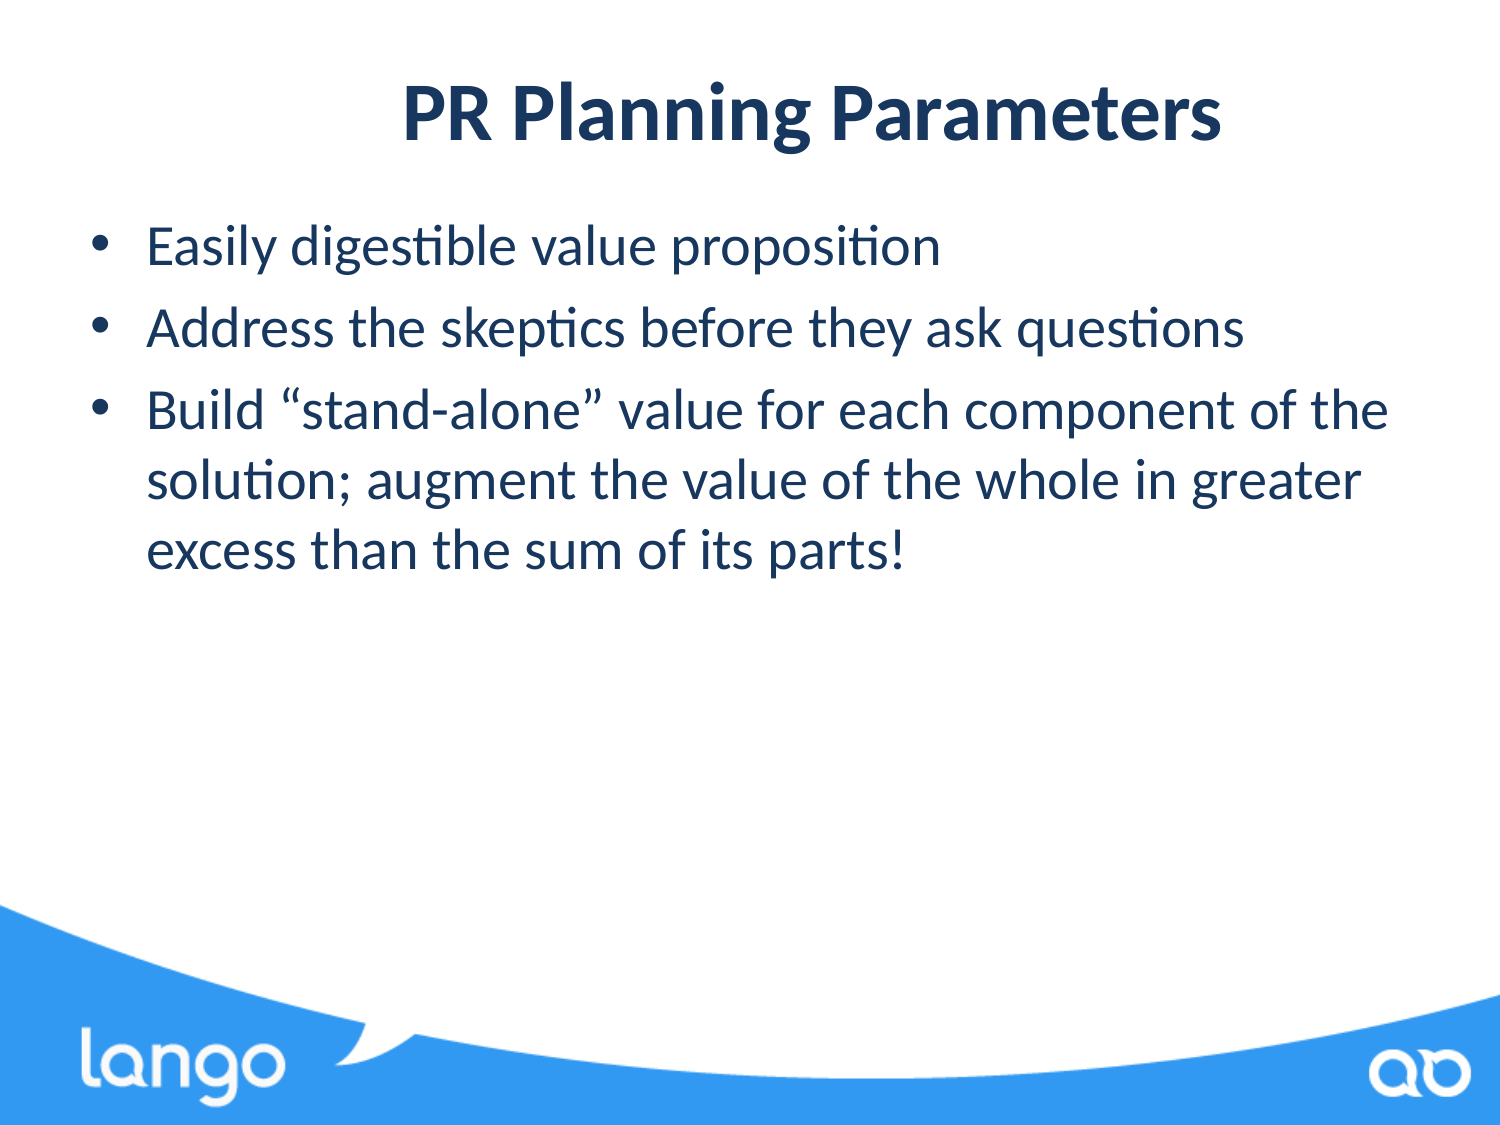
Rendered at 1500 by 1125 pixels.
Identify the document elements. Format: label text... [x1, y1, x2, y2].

picture [0, 899, 1500, 1125]
text_box PR Planning Parameters [387, 50, 1250, 165]
list Easily digestible value proposition Address the skeptics before they ask questions Build “stand-alone” value for each component of the solution; augment the value of the whole in greater excess than the sum of its parts! [75, 200, 1425, 943]
